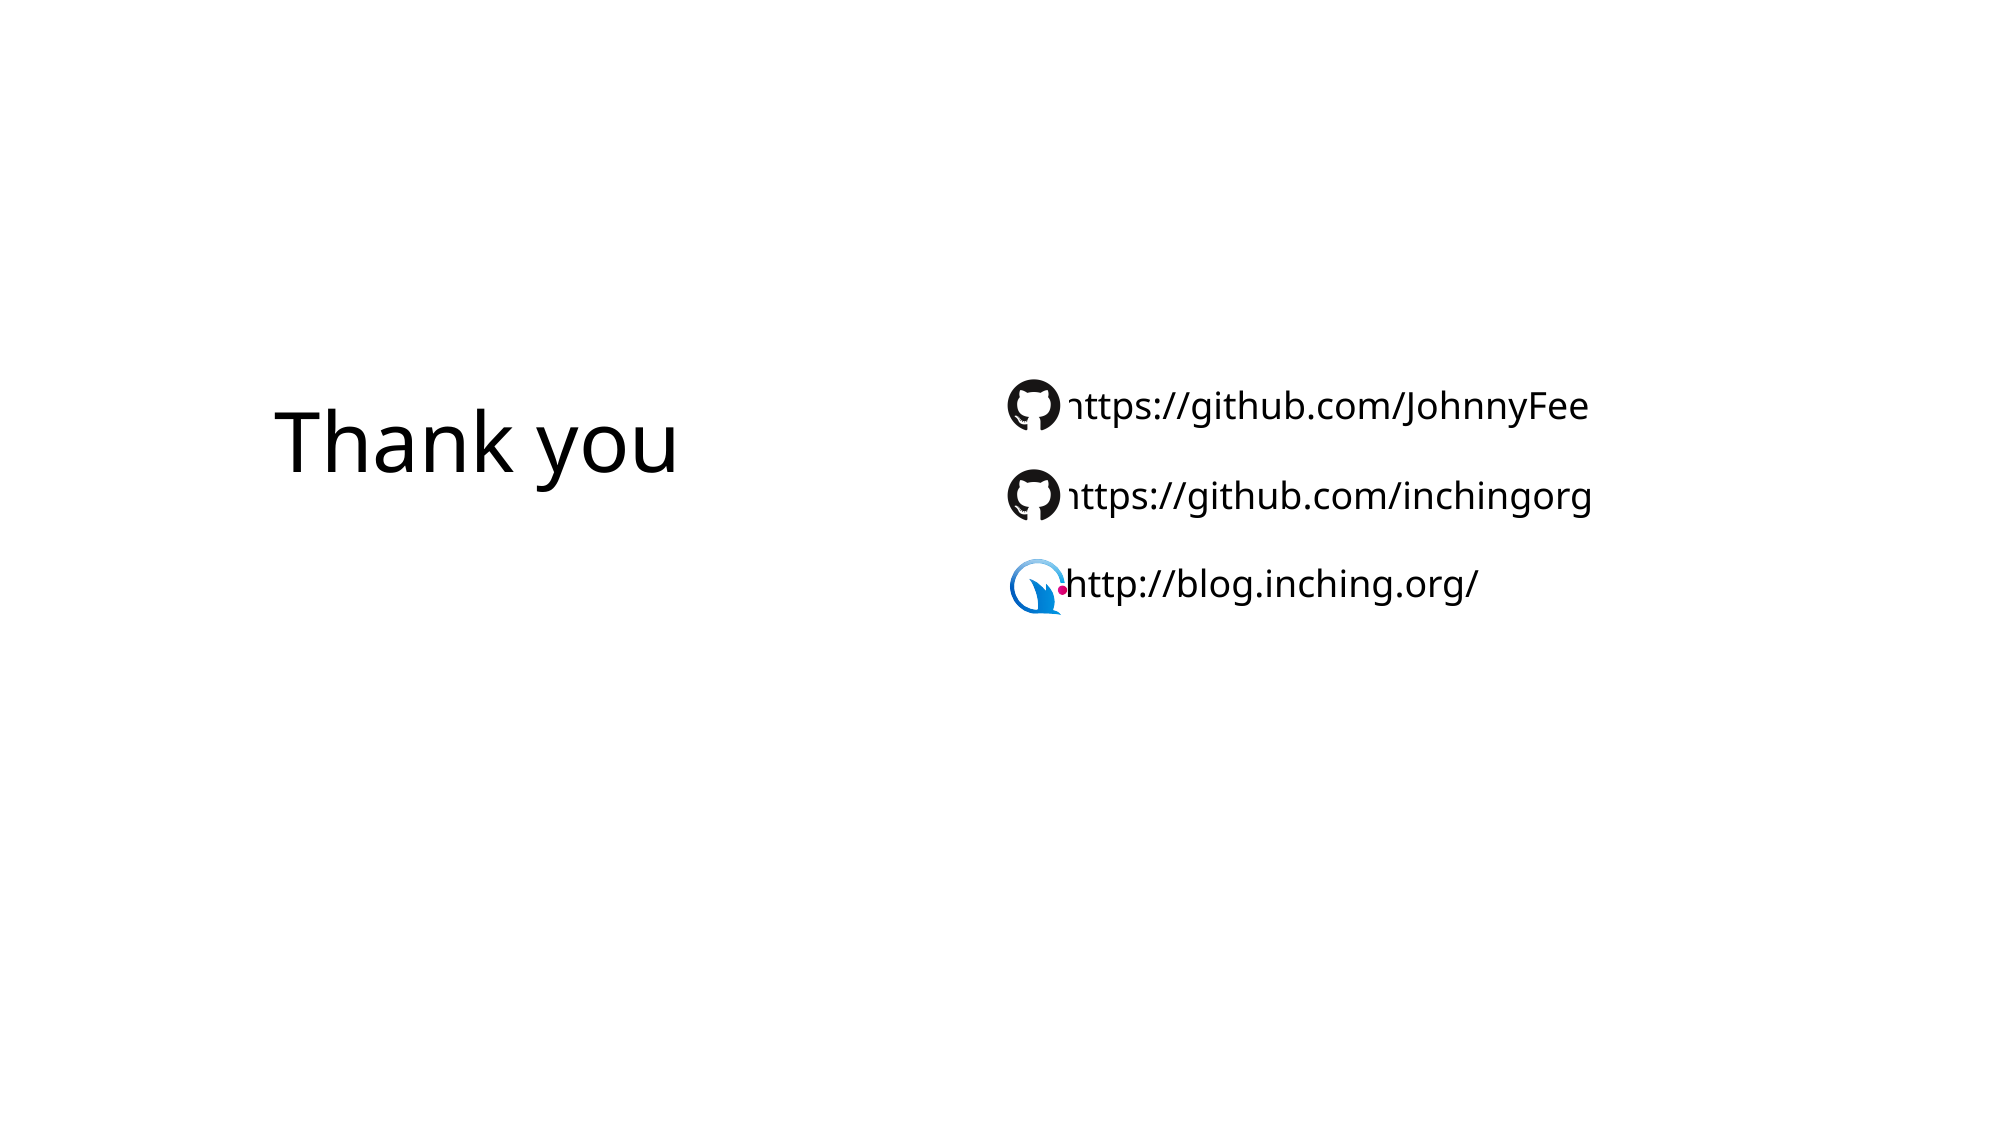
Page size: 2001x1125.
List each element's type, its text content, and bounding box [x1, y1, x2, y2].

text_box http://blog.inching.org/ [1050, 553, 1495, 613]
picture [999, 370, 1069, 440]
picture [1008, 556, 1069, 617]
picture [999, 460, 1069, 530]
text_box https://github.com/inchingorg [1069, 464, 1609, 525]
text_box https://github.com/JohnnyFee [1069, 374, 1605, 435]
text_box Thank you [259, 381, 696, 497]
